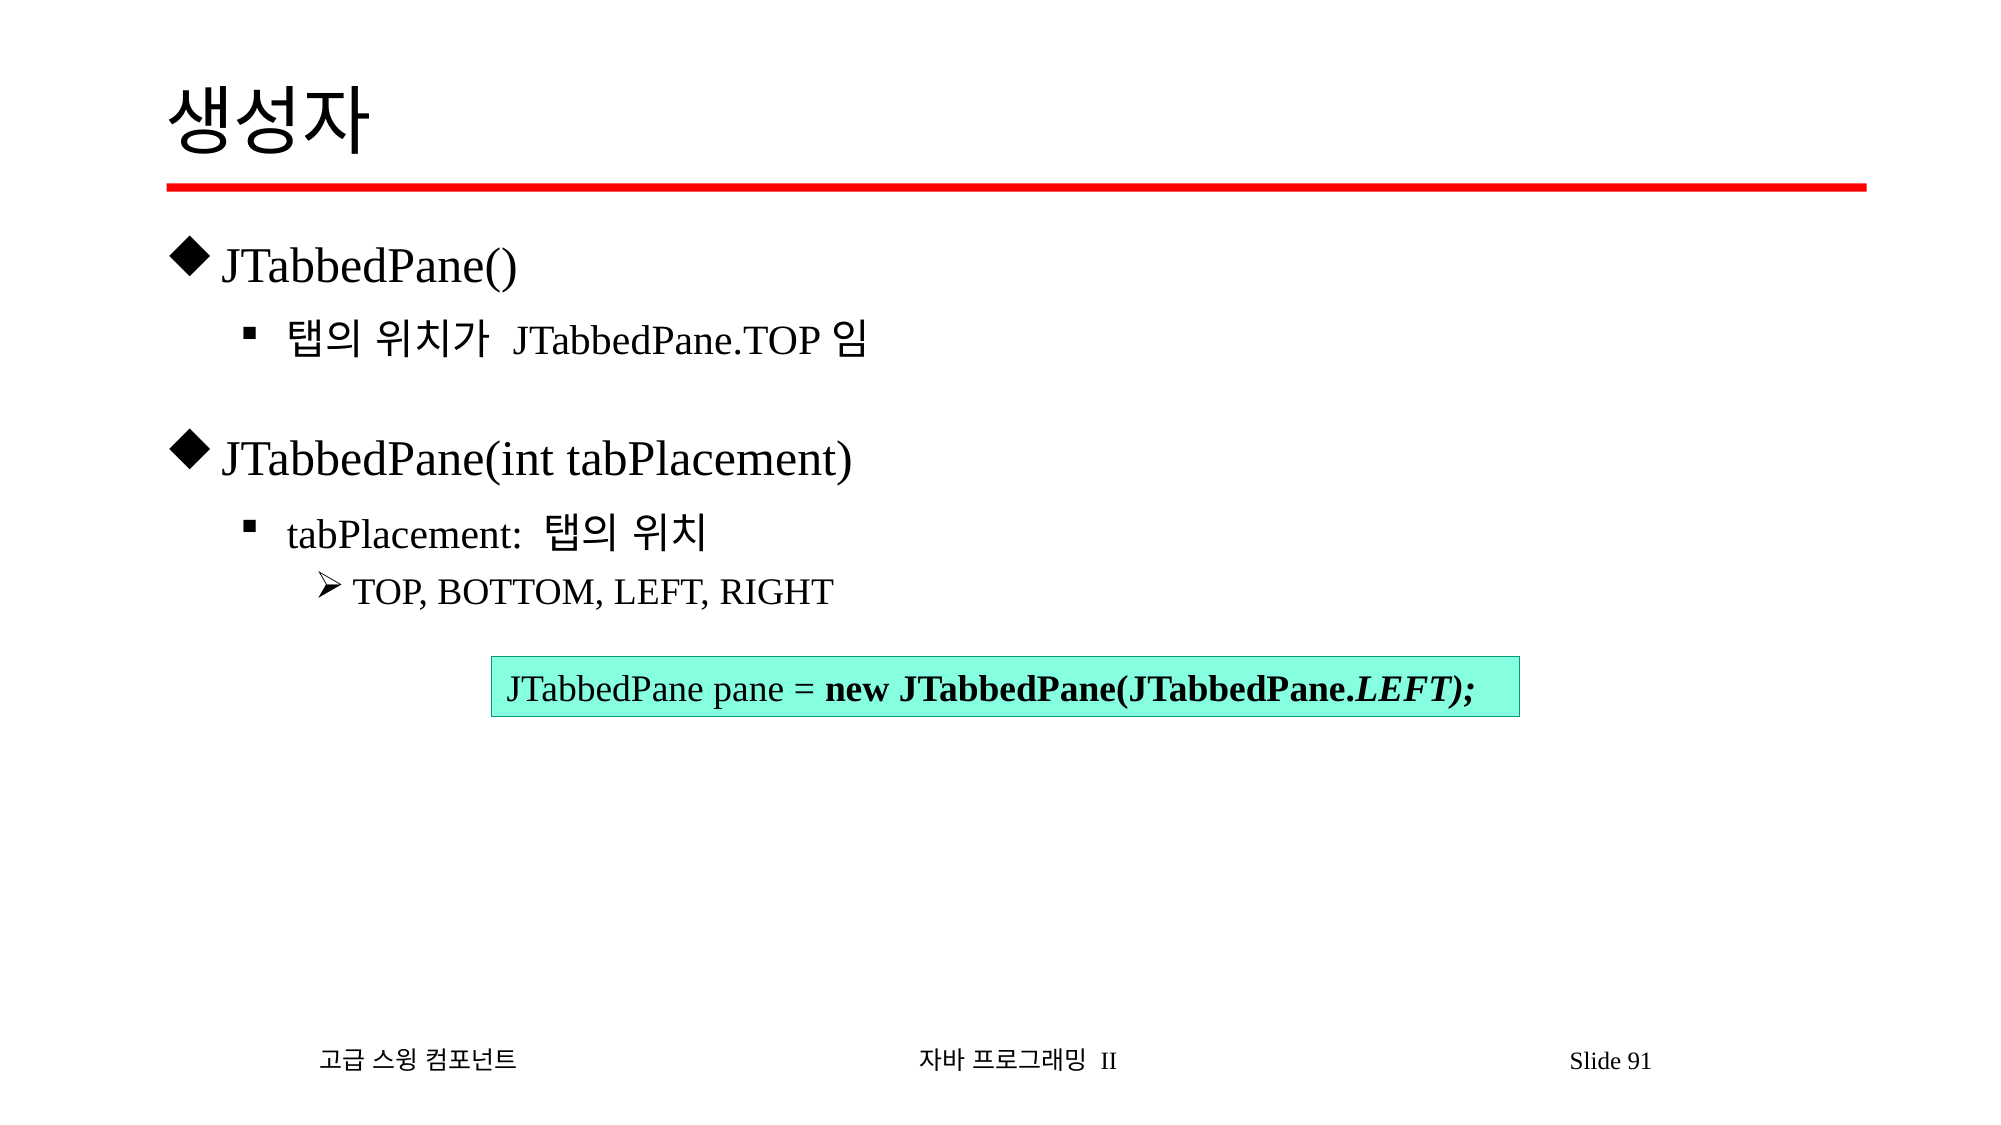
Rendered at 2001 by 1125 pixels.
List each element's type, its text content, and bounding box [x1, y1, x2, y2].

text_box JTabbedPane pane = new JTabbedPane(JTabbedPane.LEFT); [491, 656, 1520, 717]
list JTabbedPane() 탭의 위치가 JTabbedPane.TOP임 JTabbedPane(int tabPlacement) tabPlacement: 탭의 위치 TOP, BOTTOM, LEFT, RIGHT [150, 224, 1850, 1000]
title 생성자 [150, 50, 1850, 188]
